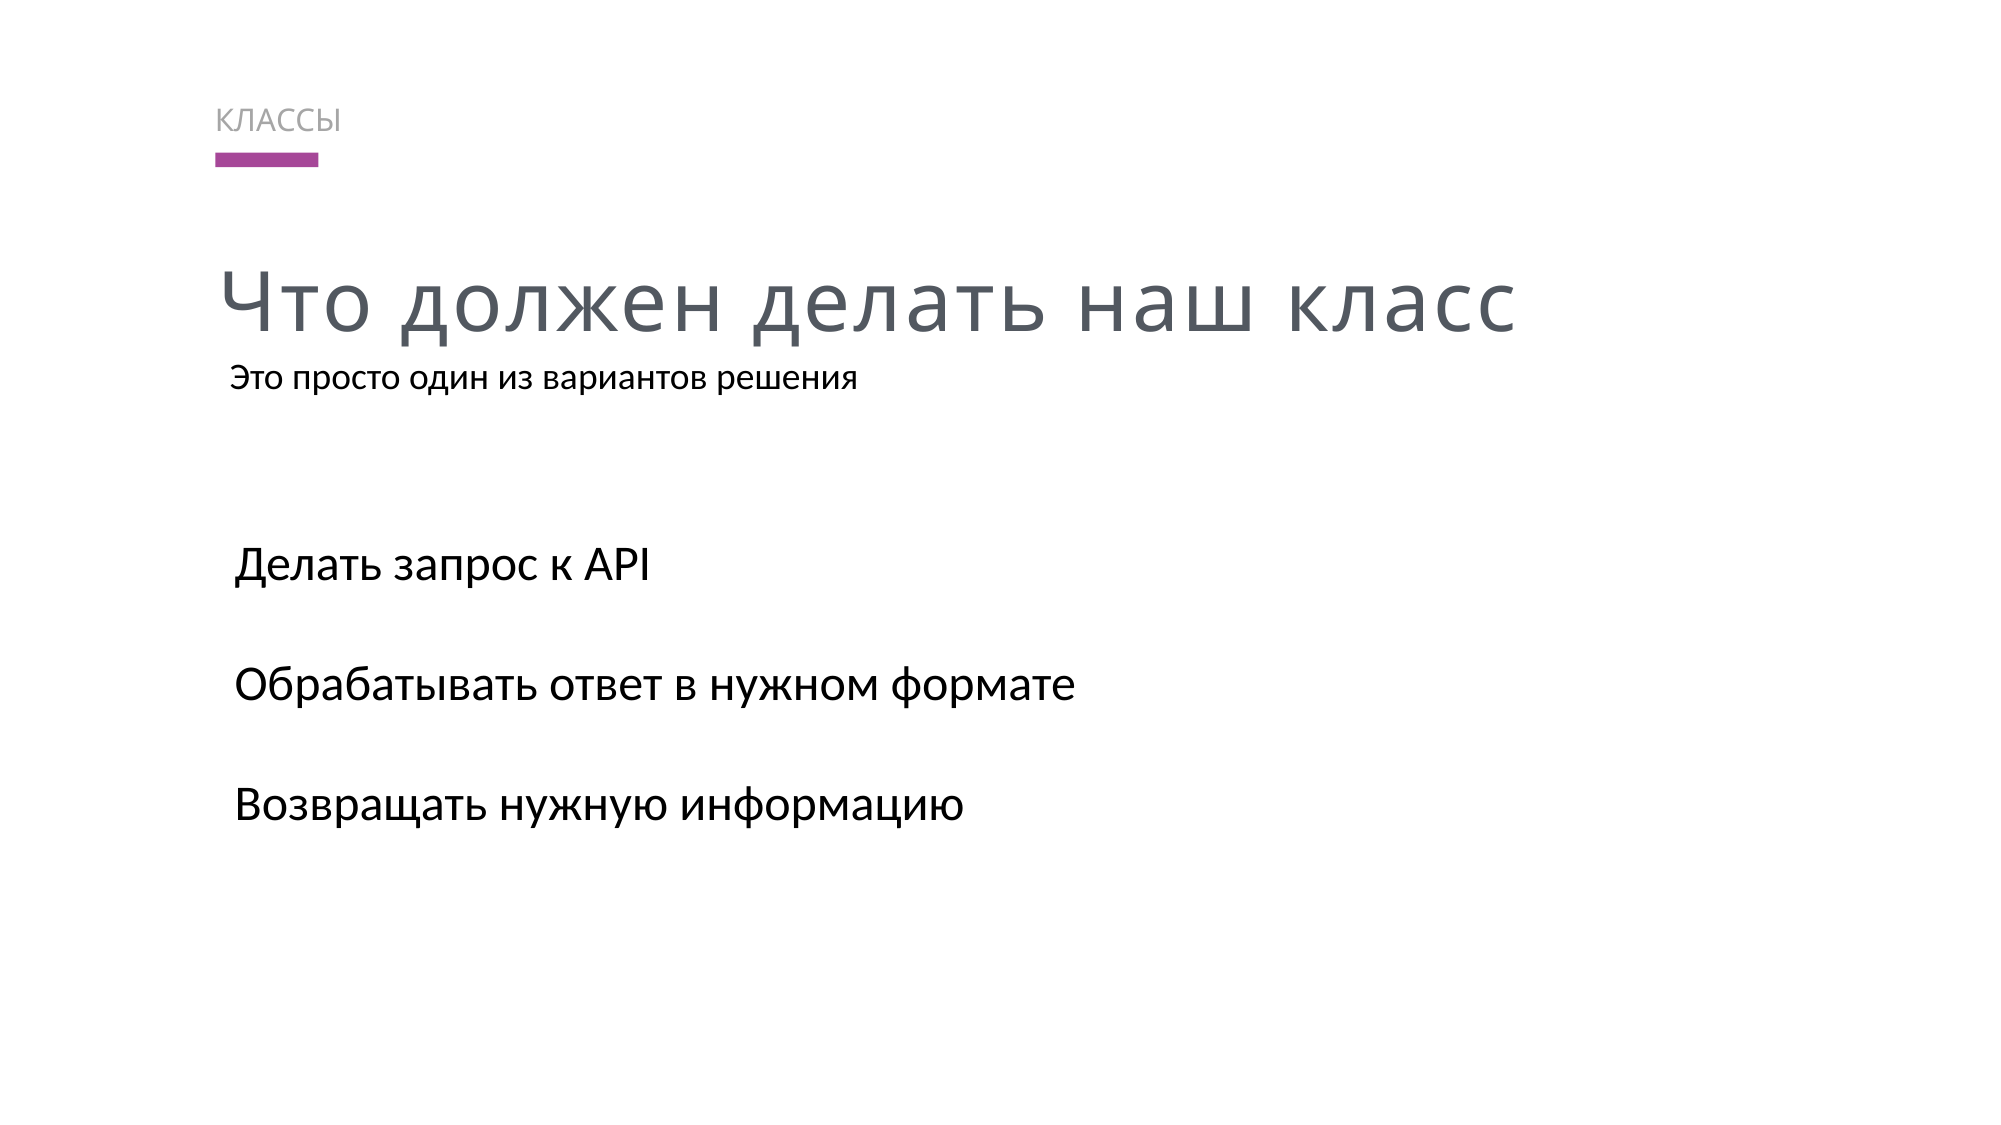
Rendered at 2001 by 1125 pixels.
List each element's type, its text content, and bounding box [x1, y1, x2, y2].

text_box Делать запрос к API Обрабатывать ответ в нужном формате Возвращать нужную информацию [219, 523, 1092, 838]
text_box Это просто один из вариантов решения [214, 345, 875, 405]
text_box Классы [210, 84, 1800, 142]
text_box Что должен делать наш класс [210, 210, 1971, 357]
